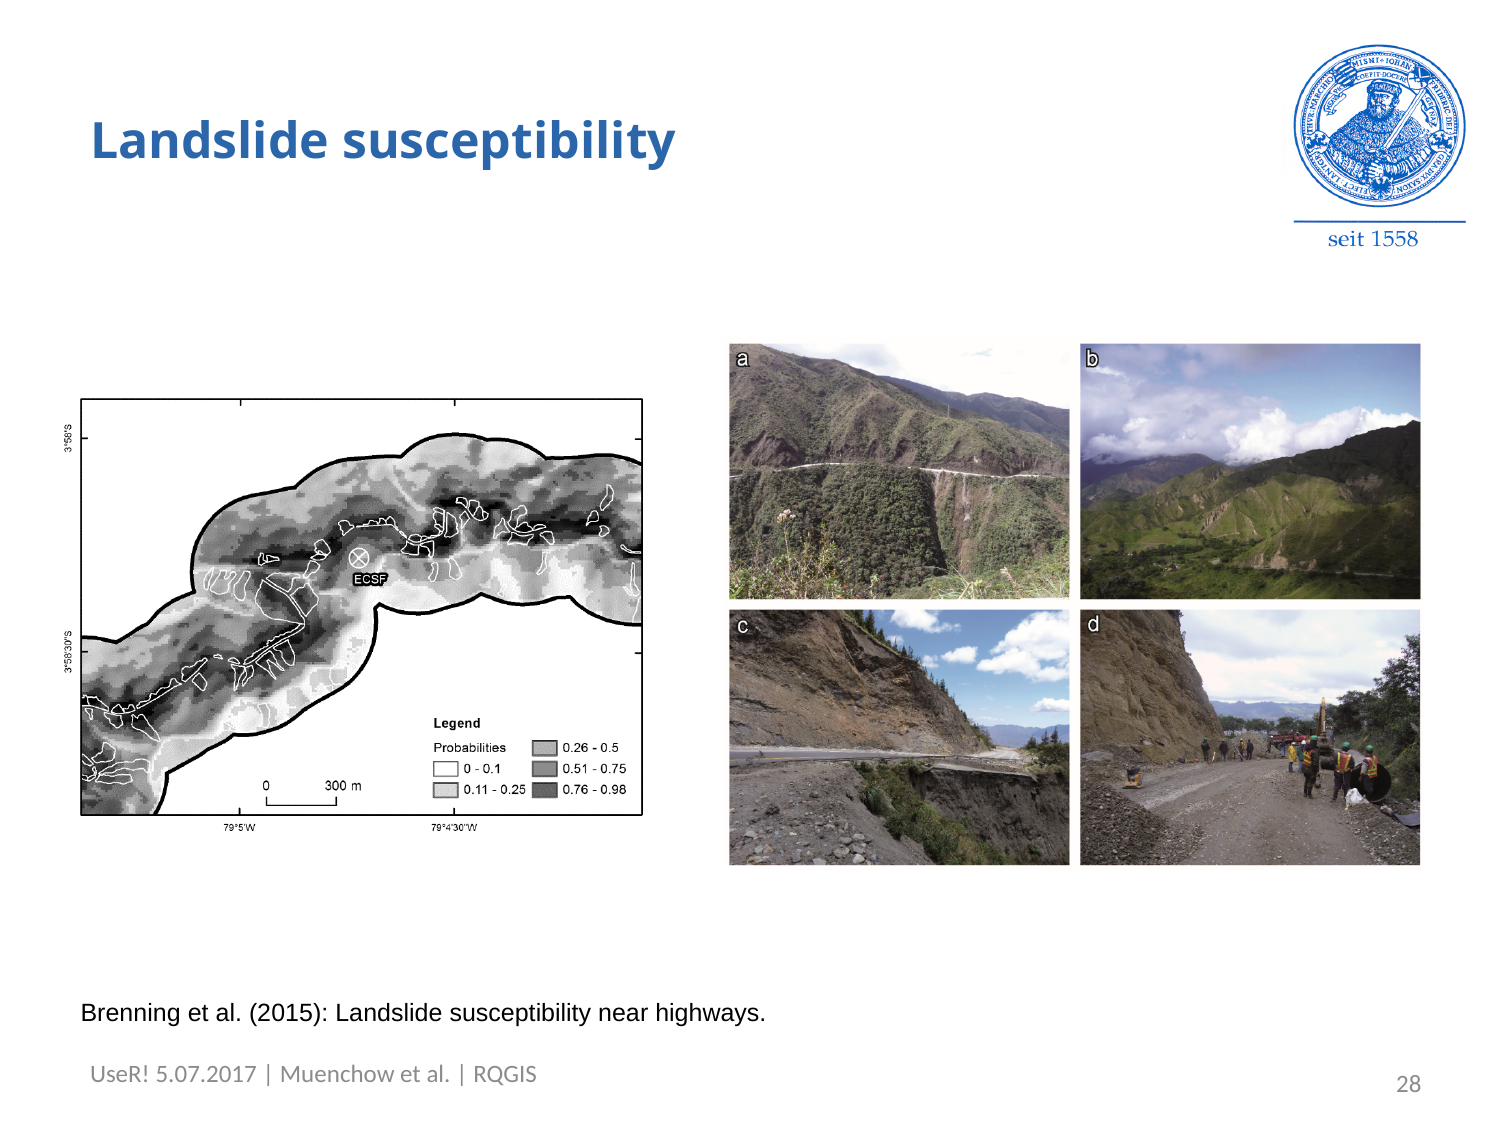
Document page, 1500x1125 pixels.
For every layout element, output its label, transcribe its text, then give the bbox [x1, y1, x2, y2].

picture [722, 337, 1424, 870]
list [31, 349, 692, 865]
picture [1281, 30, 1476, 256]
text_box Brenning et al. (2015): Landslide susceptibility near highways. [65, 989, 784, 1035]
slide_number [75, 1042, 1247, 1103]
title Landslide susceptibility [75, 45, 1425, 233]
slide_number 28 [1328, 1052, 1437, 1112]
